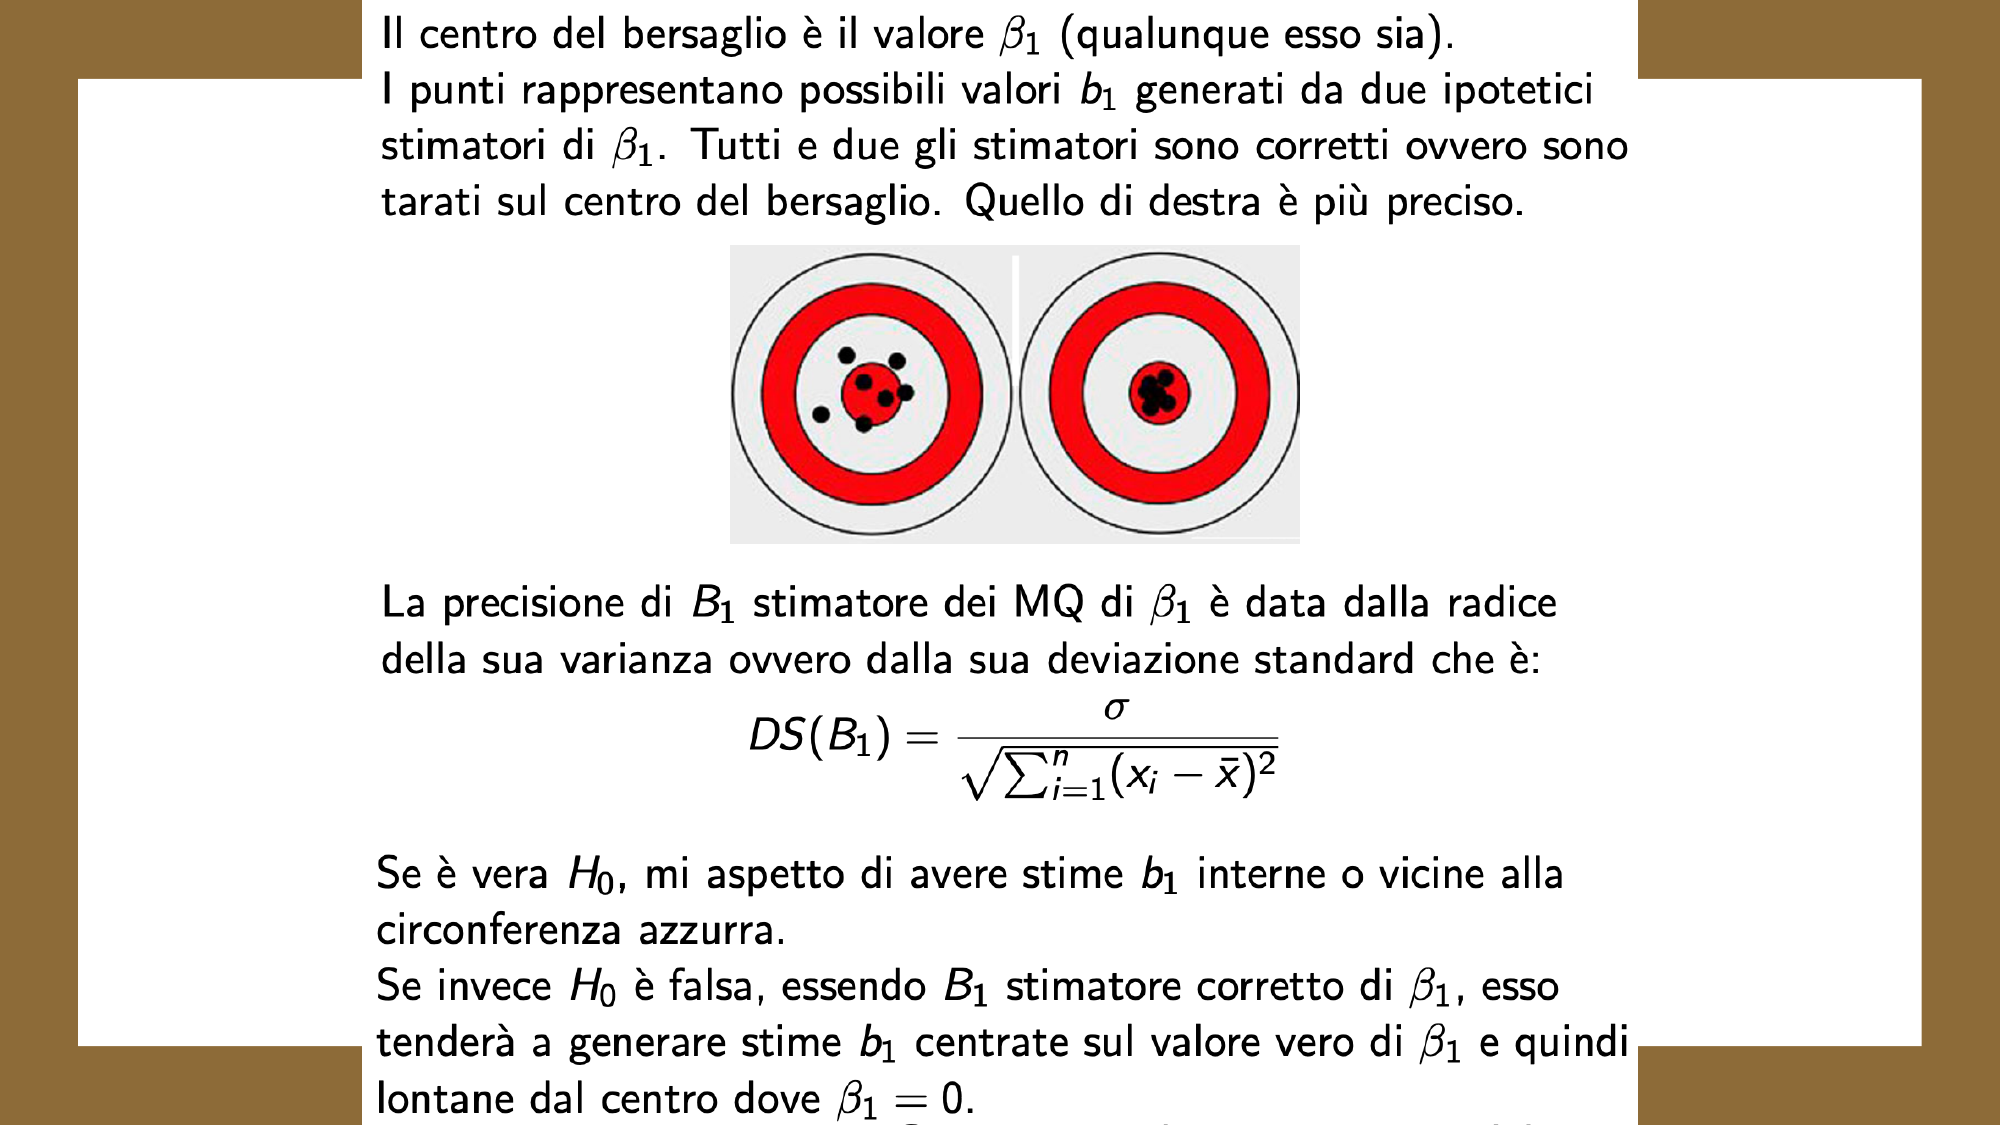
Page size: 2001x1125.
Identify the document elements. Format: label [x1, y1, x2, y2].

text_box [77, 77, 1923, 1048]
text_box [1638, 0, 2000, 1125]
picture [361, 0, 1638, 811]
picture [361, 842, 1638, 1125]
text_box [0, 0, 361, 1125]
